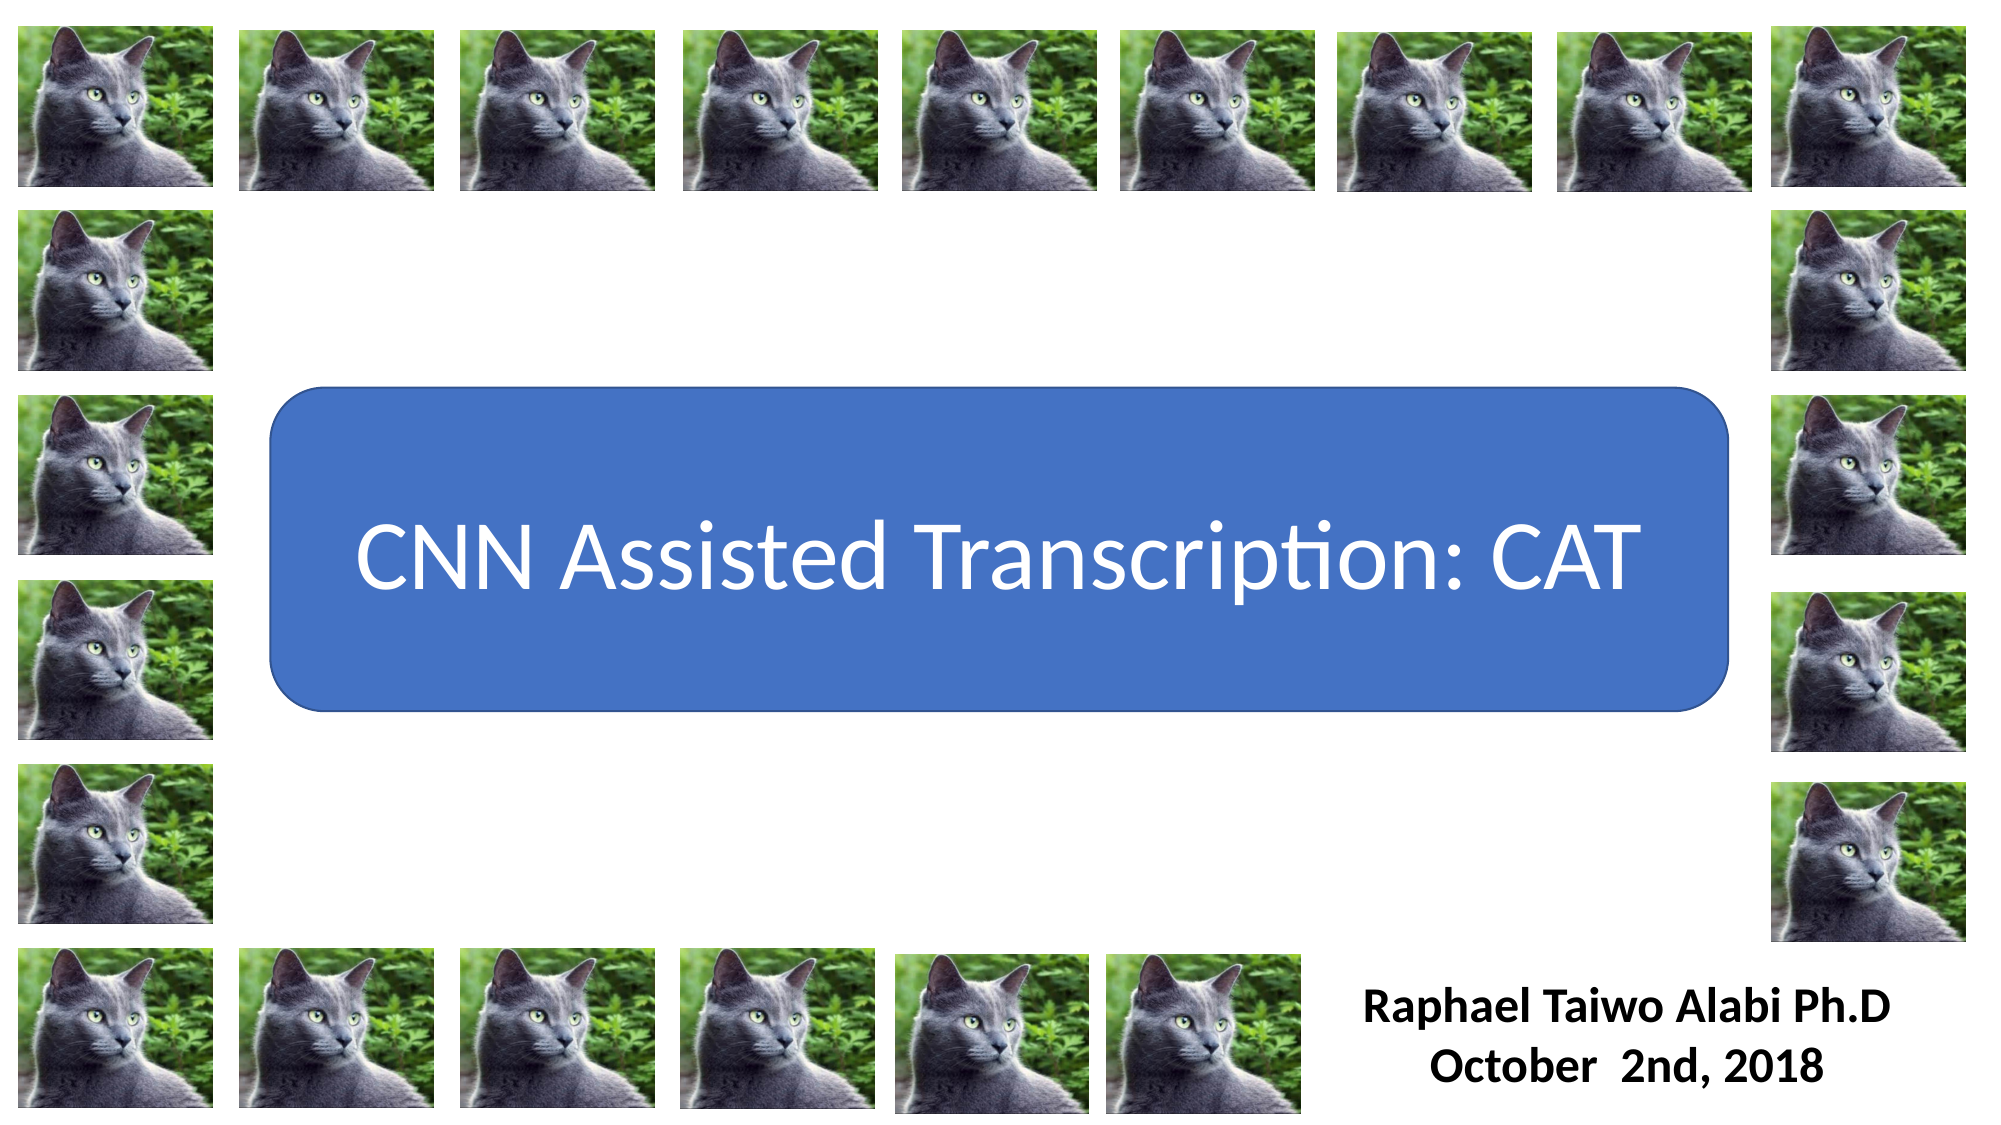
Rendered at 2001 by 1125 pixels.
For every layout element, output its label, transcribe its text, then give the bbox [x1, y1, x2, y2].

text_box CNN Assisted Transcription: CAT [269, 386, 1730, 713]
picture [18, 580, 213, 740]
picture [18, 764, 213, 924]
picture [460, 948, 655, 1108]
picture [680, 948, 875, 1109]
picture [18, 948, 213, 1108]
picture [1337, 32, 1532, 192]
picture [460, 30, 655, 191]
picture [1557, 32, 1752, 192]
picture [1120, 30, 1315, 191]
picture [1771, 210, 1966, 371]
picture [1771, 592, 1966, 752]
picture [239, 948, 434, 1108]
picture [683, 30, 878, 191]
picture [239, 30, 434, 191]
picture [1106, 954, 1301, 1114]
picture [18, 210, 213, 371]
picture [18, 394, 213, 555]
picture [18, 26, 213, 187]
picture [1771, 781, 1966, 942]
picture [1771, 26, 1966, 187]
picture [895, 954, 1090, 1114]
text_box Raphael Taiwo Alabi Ph.D October 2nd, 2018 [1347, 965, 1907, 1101]
picture [1771, 394, 1966, 555]
picture [902, 30, 1097, 191]
